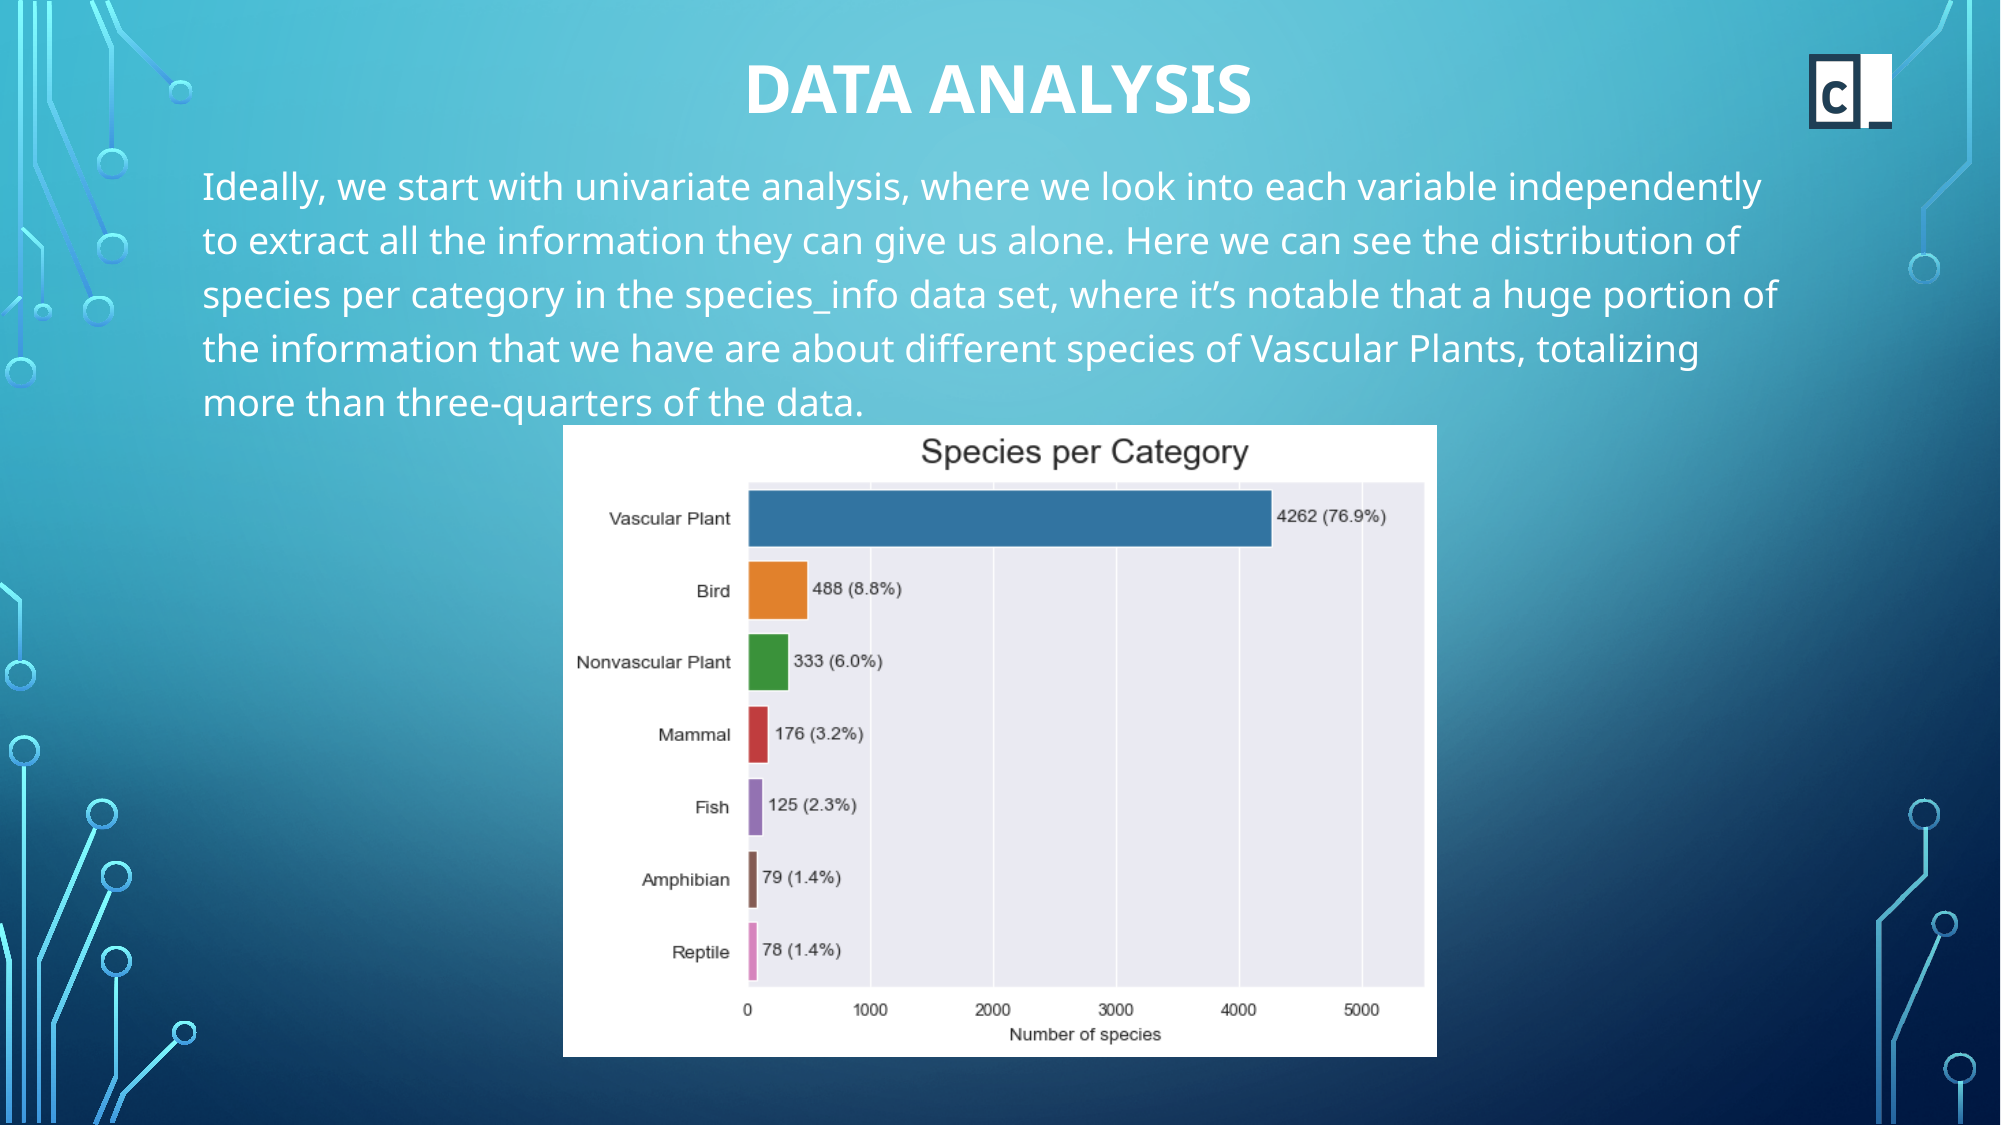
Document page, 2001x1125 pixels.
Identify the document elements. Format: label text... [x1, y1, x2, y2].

picture [562, 425, 1437, 1057]
title Data analysis [187, 35, 1810, 147]
list Ideally, we start with univariate analysis, where we look into each variable independently to extract all the information they can give us alone. Here we can see the distribution of species per category in the species_info data set, where it’s notable that a huge portion of the information that we have are about different species of Vascular Plants, totalizing more than three-quarters of the data. [187, 147, 1810, 625]
picture [1809, 54, 1893, 129]
